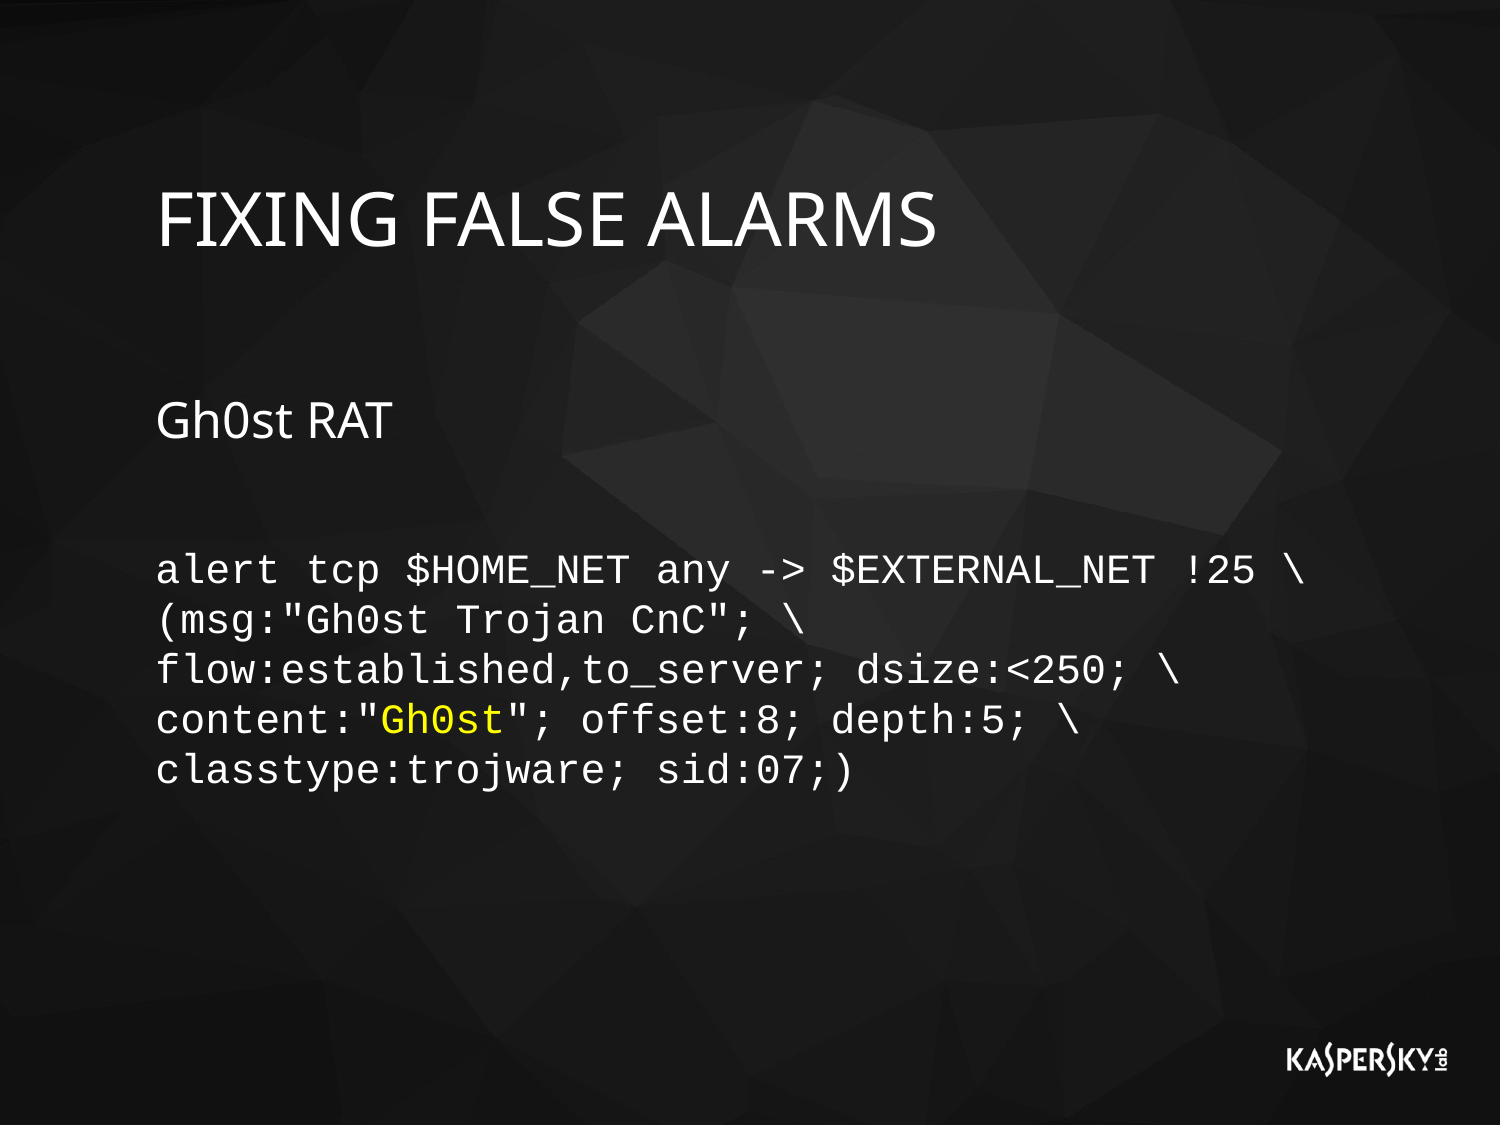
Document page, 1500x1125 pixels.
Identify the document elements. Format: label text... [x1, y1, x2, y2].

list Gh0st RAT alert tcp $HOME_NET any -> $EXTERNAL_NET !25 \ (msg:"Gh0st Trojan CnC"; \ flow:established,to_server; dsize:<250; \ content:"Gh0st"; offset:8; depth:5; \ classtype:trojware; sid:07;) [140, 369, 1360, 950]
picture [0, 0, 1500, 1125]
title Fixing false alarms [140, 101, 1360, 344]
